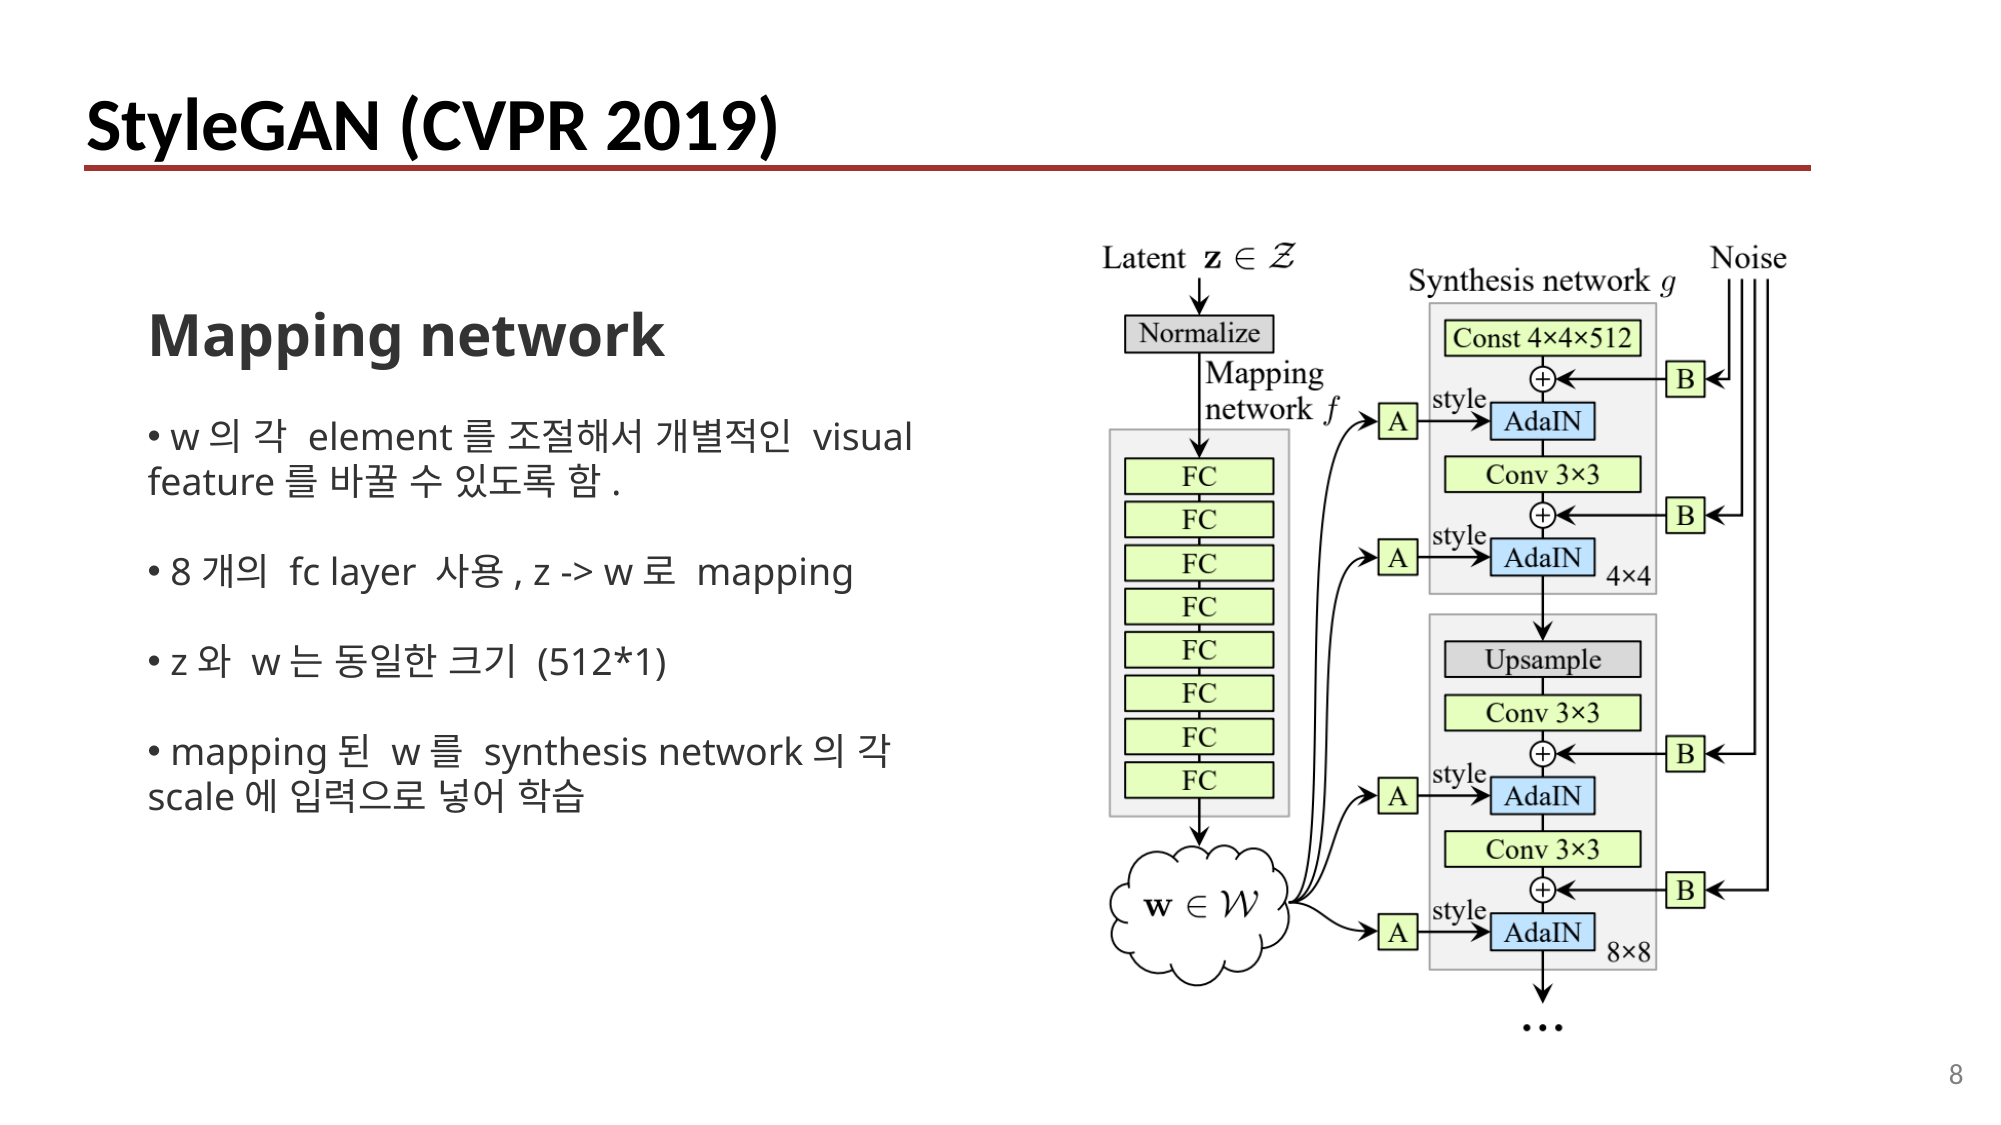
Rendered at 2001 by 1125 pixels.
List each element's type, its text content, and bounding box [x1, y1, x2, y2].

text_box Mapping network w의 각 element를 조절해서 개별적인 visual feature를 바꿀 수 있도록 함. 8개의 fc layer 사용, z -> w로 mapping z와 w는 동일한 크기 (512*1) mapping된 w를 synthesis network의 각 scale에 입력으로 넣어 학습 [132, 290, 980, 871]
title StyleGAN (CVPR 2019) [71, 17, 1797, 235]
picture [1084, 220, 1811, 1057]
slide_number 8 [1528, 1042, 1979, 1103]
